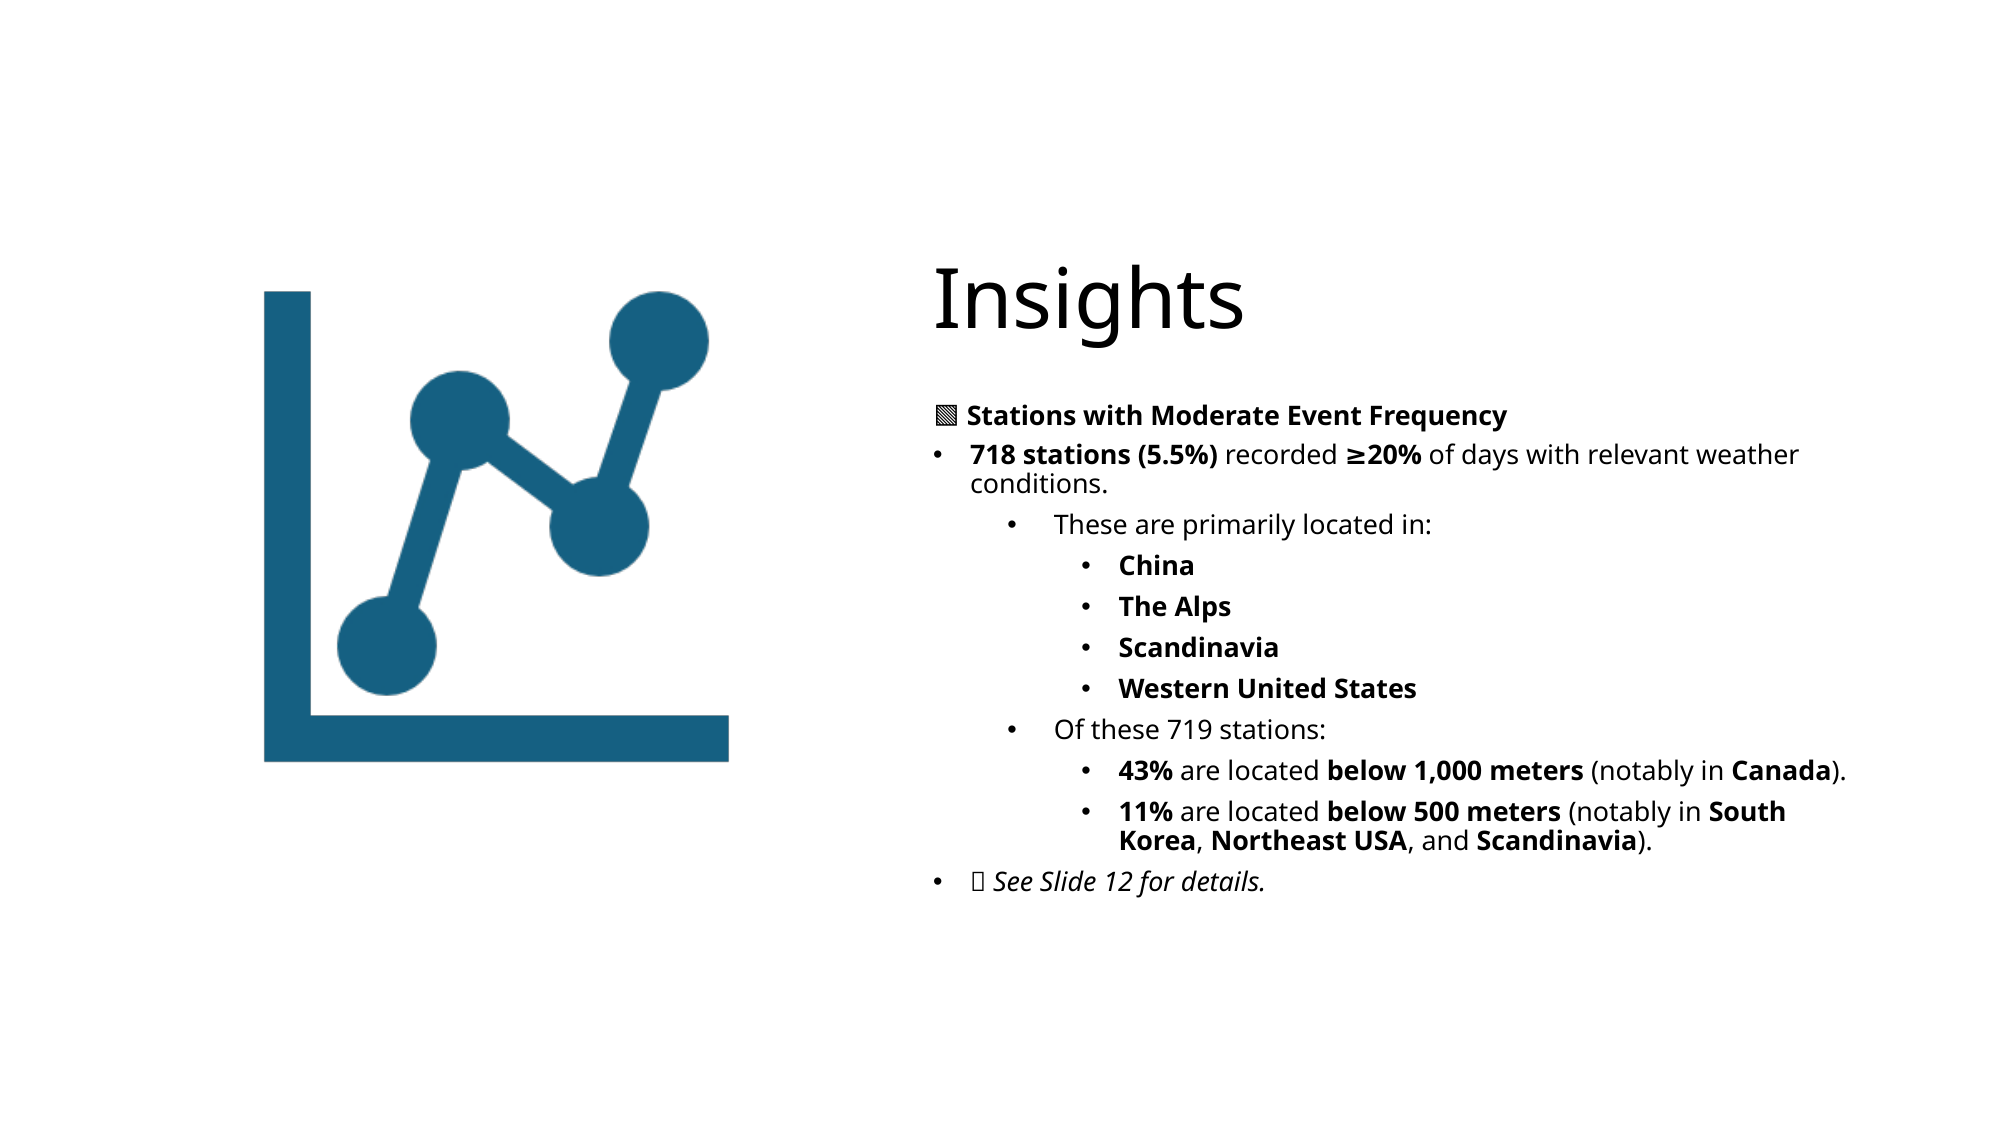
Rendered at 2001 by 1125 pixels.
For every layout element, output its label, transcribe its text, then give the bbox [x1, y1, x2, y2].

list 🟩 Stations with Moderate Event Frequency 718 stations (5.5%) recorded ≥20% of days with relevant weather conditions. These are primarily located in: China The Alps Scandinavia Western United States Of these 719 stations: 43% are located below 1,000 meters (notably in Canada). 11% are located below 500 meters (notably in South Korea, Northeast USA, and Scandinavia). 📌 See Slide 12 for details. [918, 394, 1863, 920]
title Insights [918, 80, 1863, 354]
picture [174, 208, 812, 846]
